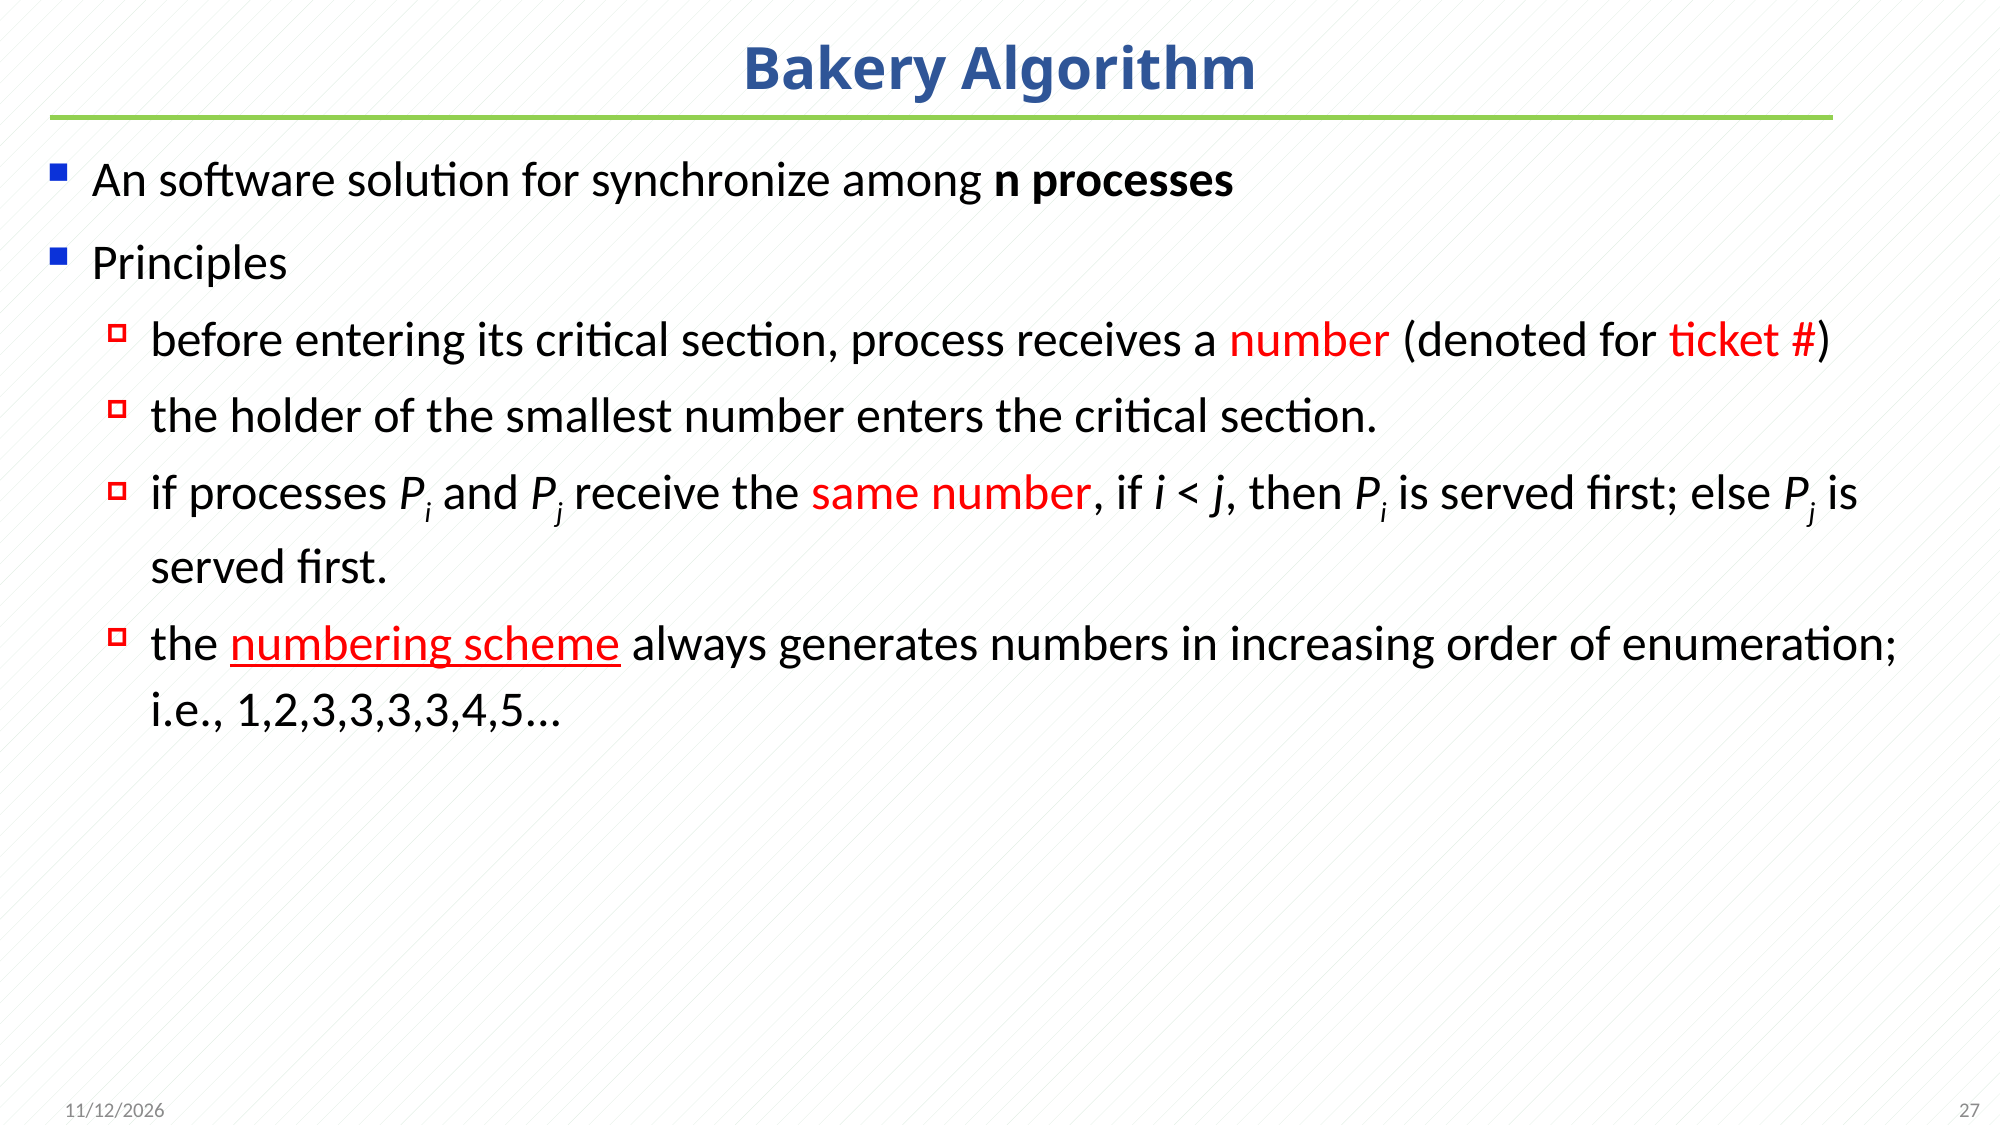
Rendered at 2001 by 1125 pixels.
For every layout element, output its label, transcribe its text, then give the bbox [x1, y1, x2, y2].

list An software solution for synchronize among n processes Principles before entering its critical section, process receives a number (denoted for ticket #) the holder of the smallest number enters the critical section. if processes Pi and Pj receive the same number, if i < j, then Pi is served first; else Pj is served first. the numbering scheme always generates numbers in increasing order of enumeration; i.e., 1,2,3,3,3,3,4,5... [32, 126, 1974, 1081]
title Bakery Algorithm [50, 13, 1949, 126]
slide_number 27 [1545, 1079, 1996, 1125]
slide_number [49, 1079, 500, 1125]
